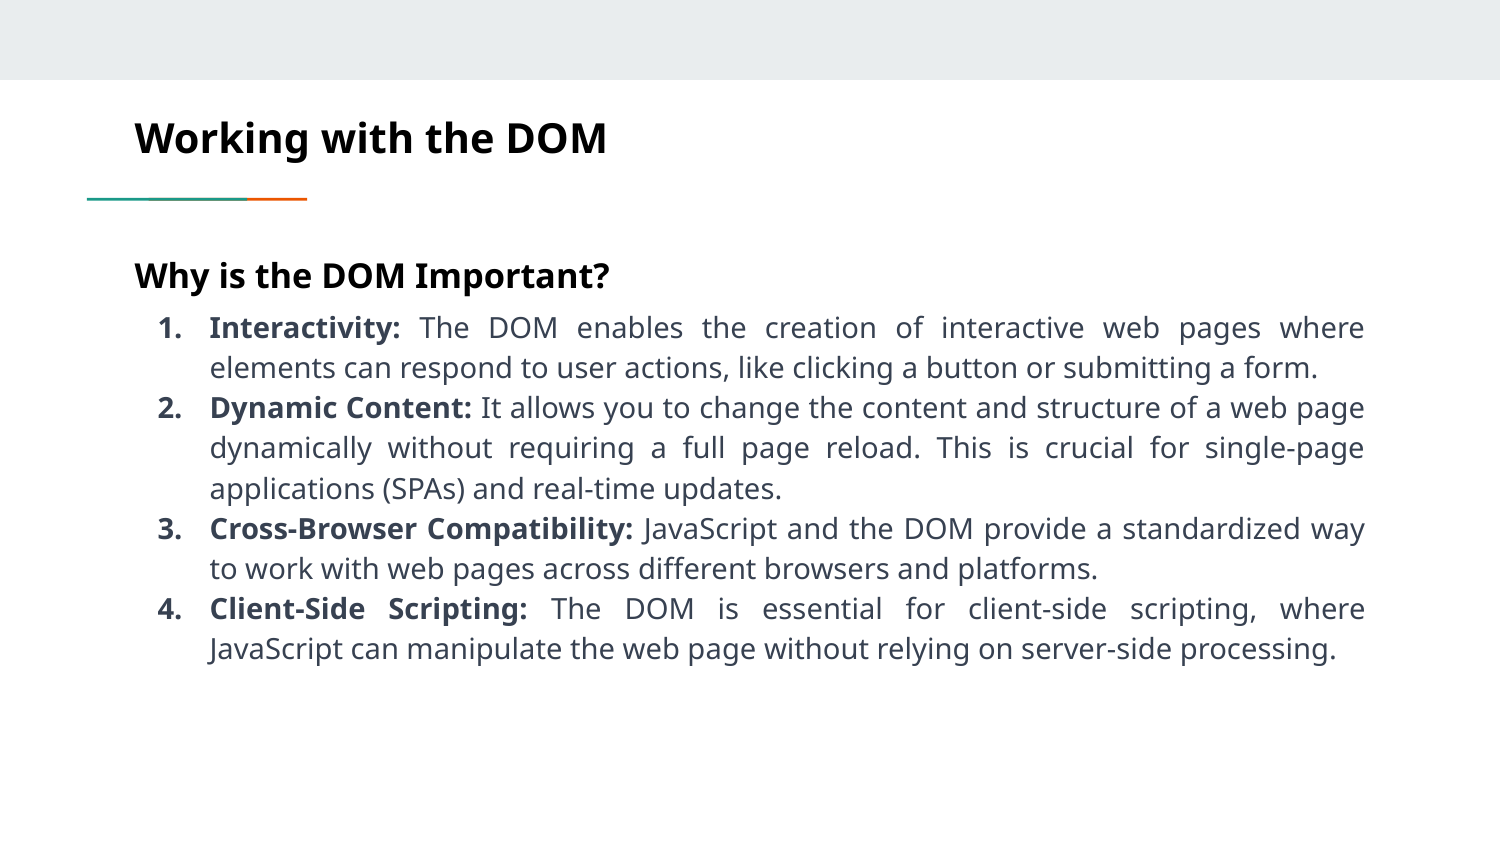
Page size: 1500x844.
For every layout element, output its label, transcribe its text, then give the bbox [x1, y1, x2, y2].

list Why is the DOM Important? Interactivity: The DOM enables the creation of interactive web pages where elements can respond to user actions, like clicking a button or submitting a form. Dynamic Content: It allows you to change the content and structure of a web page dynamically without requiring a full page reload. This is crucial for single-page applications (SPAs) and real-time updates. Cross-Browser Compatibility: JavaScript and the DOM provide a standardized way to work with web pages across different browsers and platforms. Client-Side Scripting: The DOM is essential for client-side scripting, where JavaScript can manipulate the web page without relying on server-side processing. [119, 214, 1381, 712]
title Working with the DOM [119, 89, 1381, 178]
